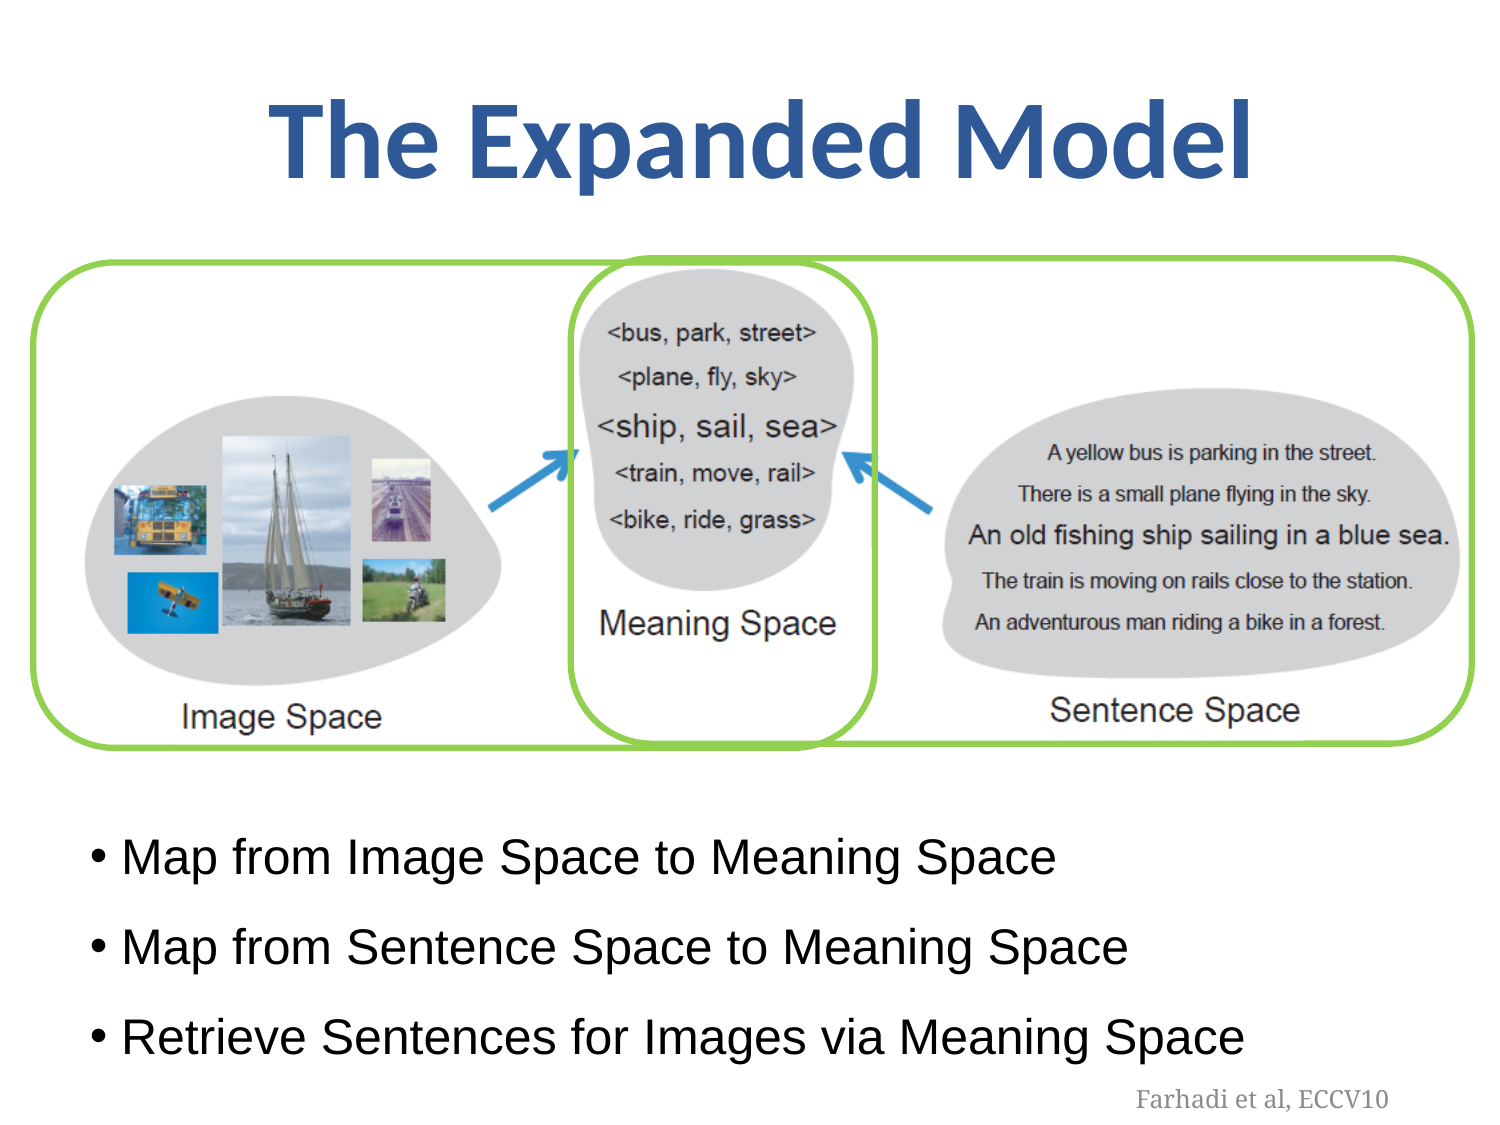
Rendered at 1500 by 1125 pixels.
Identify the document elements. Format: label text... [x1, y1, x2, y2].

text_box [30, 282, 57, 728]
text_box Farhadi et al, ECCV10 [1025, 1068, 1500, 1125]
picture [62, 237, 1473, 751]
text_box Map from Image Space to Meaning Space Map from Sentence Space to Meaning Space Retrieve Sentences for Images via Meaning Space [74, 787, 1413, 1075]
title The Expanded Model [87, 20, 1438, 209]
